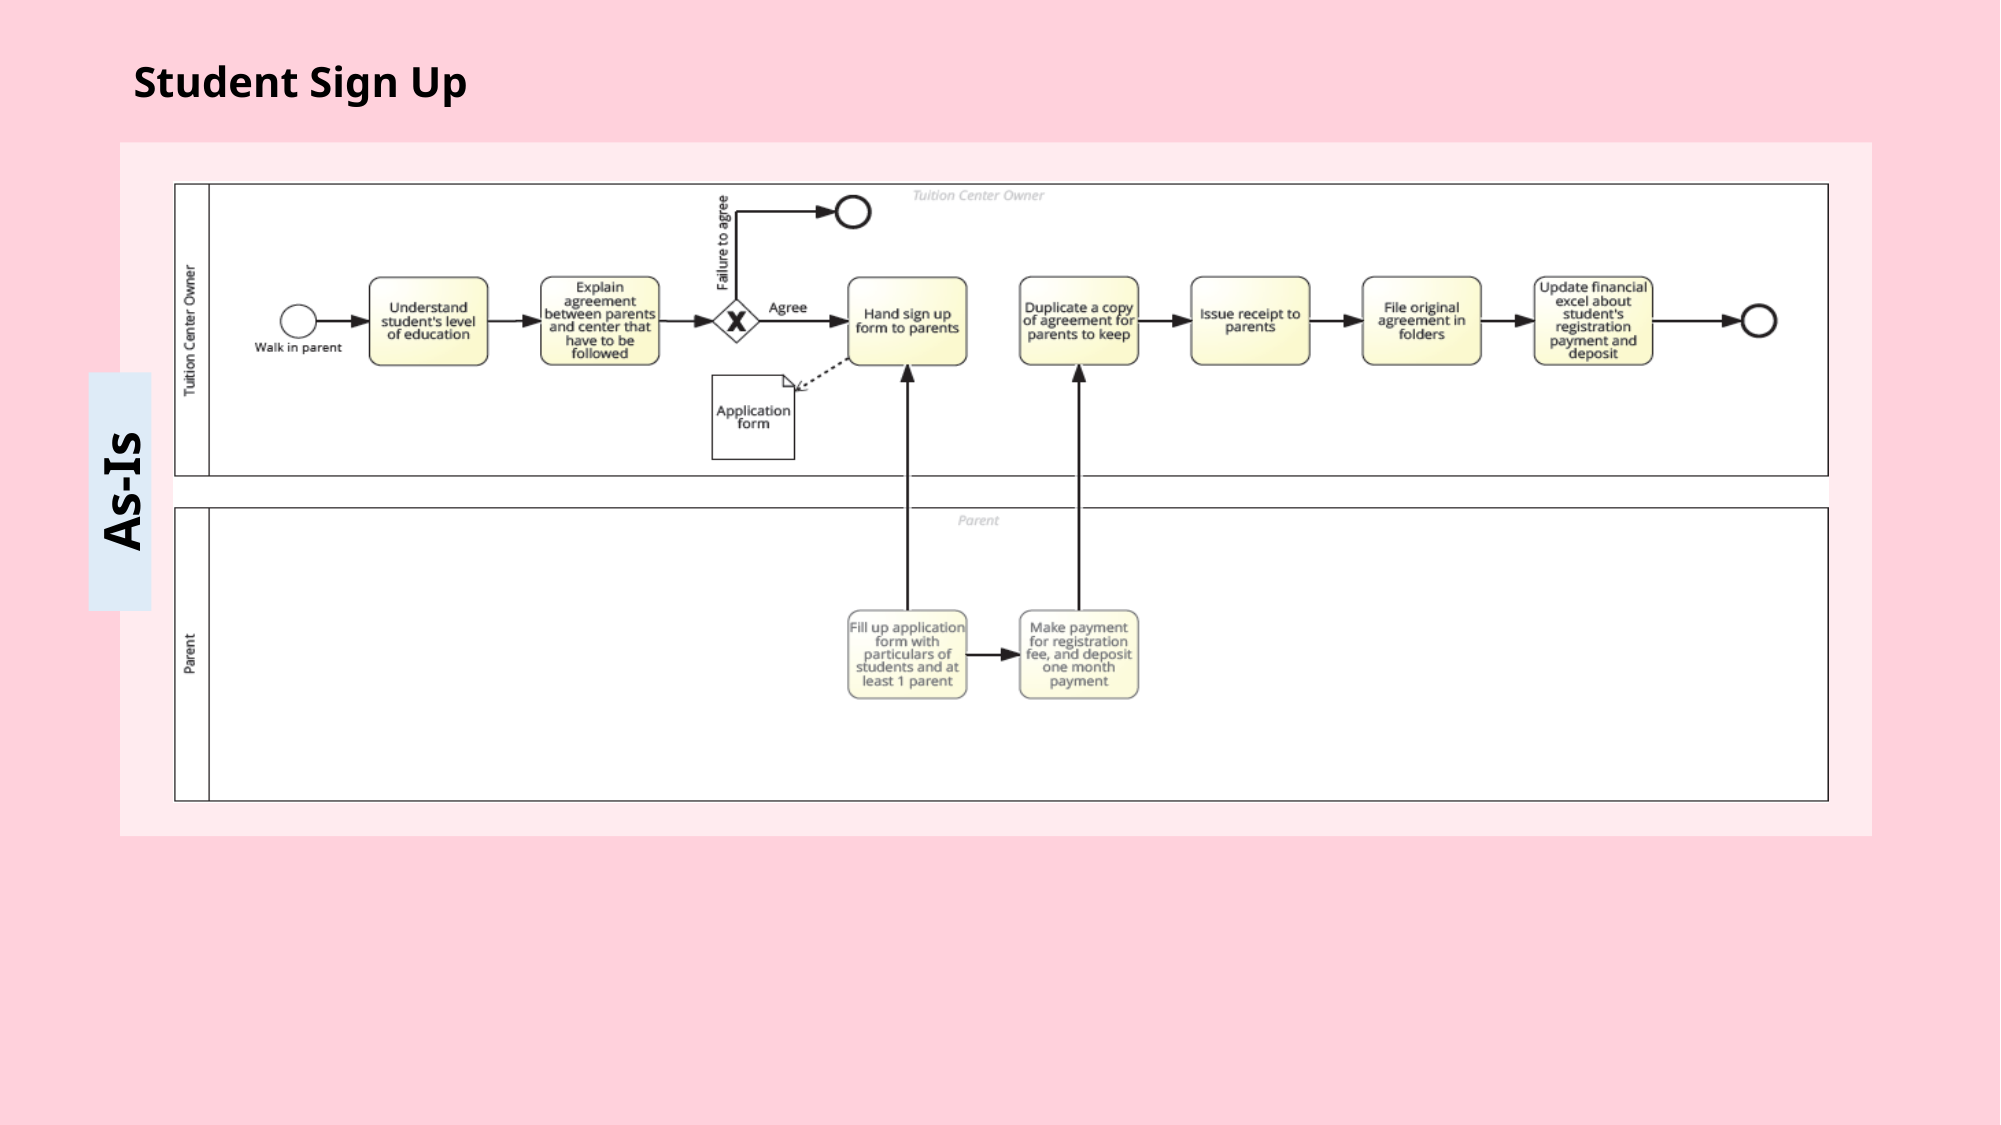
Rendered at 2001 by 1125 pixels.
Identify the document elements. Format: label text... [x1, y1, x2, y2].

text_box [119, 141, 1873, 837]
text_box As-Is [87, 371, 152, 612]
text_box Student Sign Up [118, 48, 569, 113]
picture [173, 181, 1829, 803]
